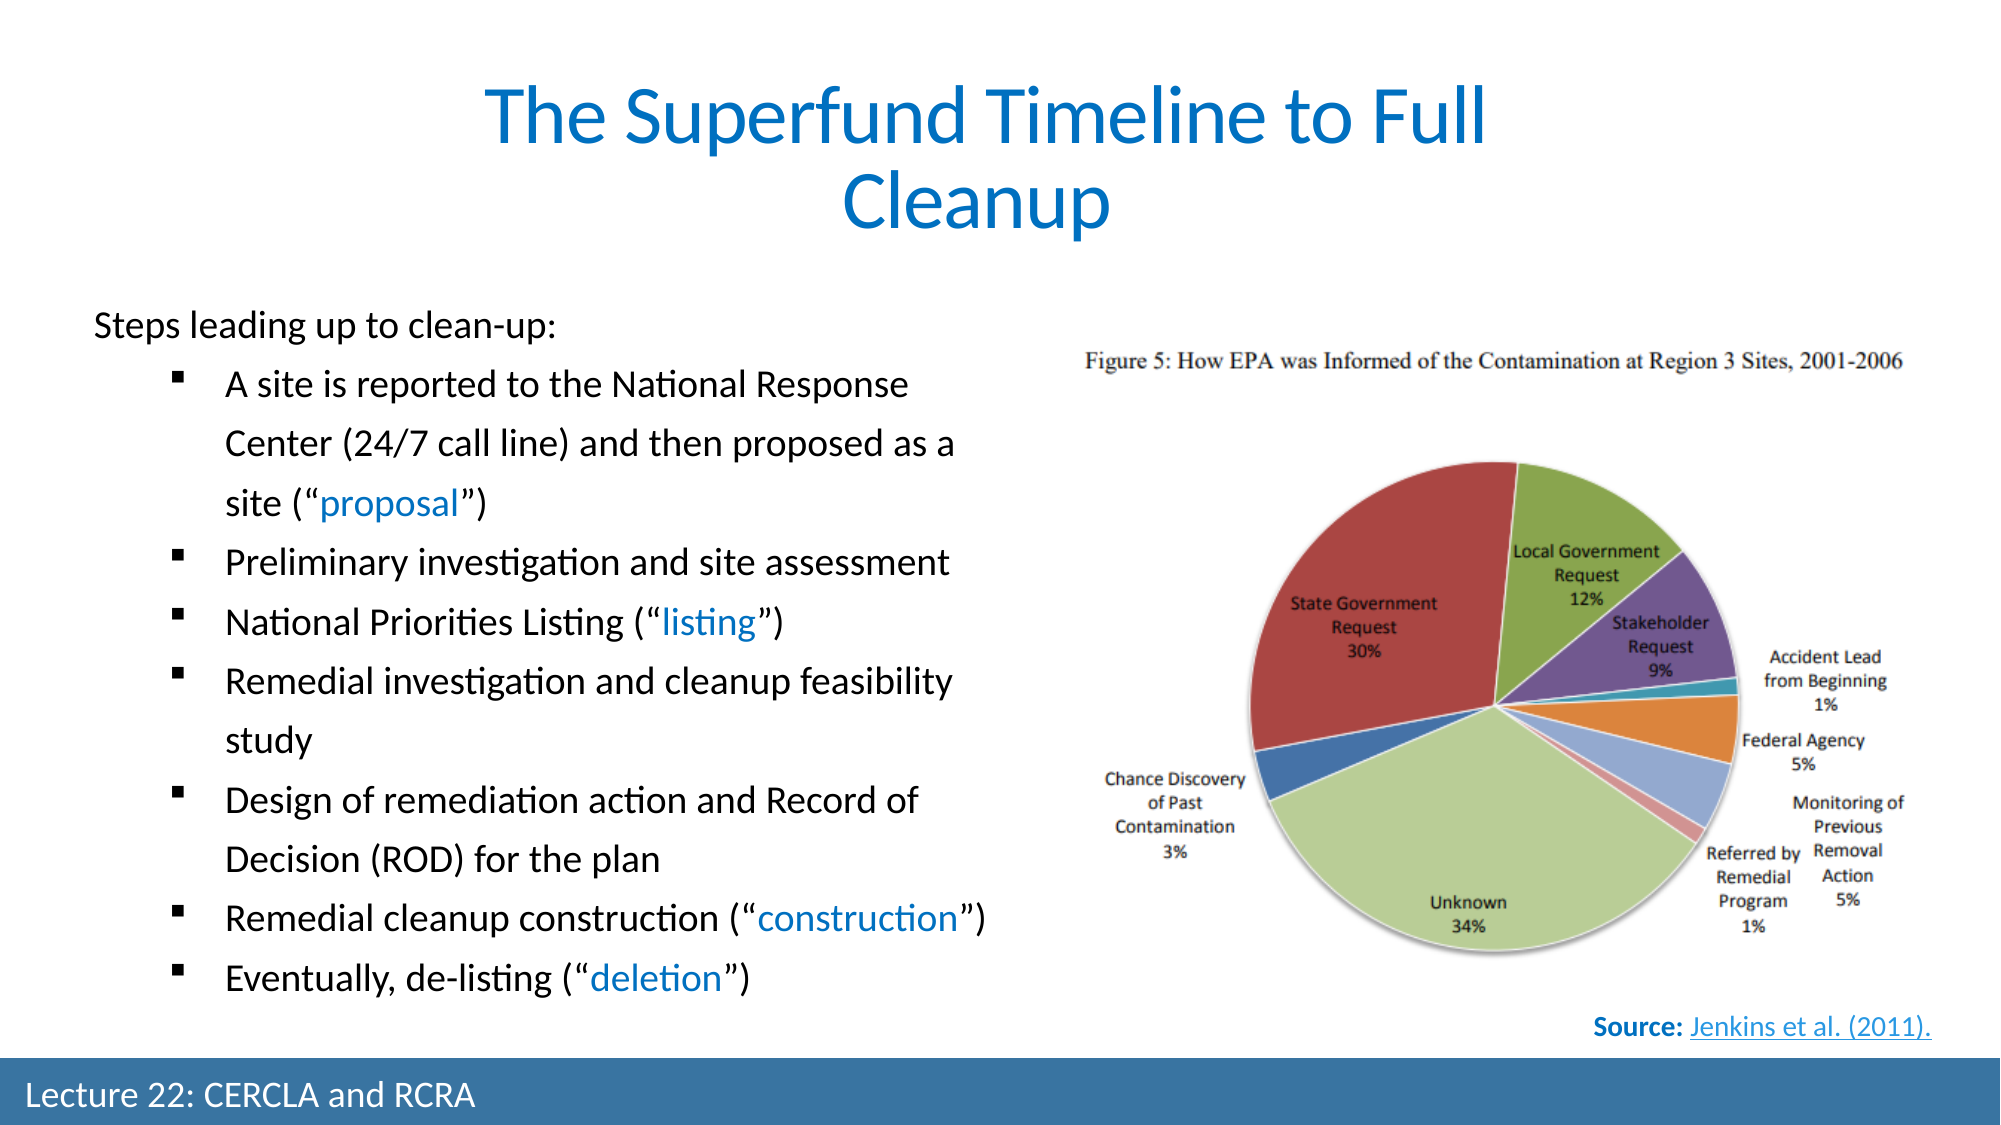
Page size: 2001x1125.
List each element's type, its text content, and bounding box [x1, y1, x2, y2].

text_box Steps leading up to clean-up: A site is reported to the National Response Center (24/7 call line) and then proposed as a site (“proposal”) Preliminary investigation and site assessment National Priorities Listing (“listing”) Remedial investigation and cleanup feasibility study Design of remediation action and Record of Decision (ROD) for the plan Remedial cleanup construction (“construction”) Eventually, de-listing (“deletion”) [79, 279, 1027, 1125]
text_box Source: Jenkins et al. (2011). [1578, 1000, 1957, 1050]
picture [1062, 330, 1921, 1001]
text_box The Superfund Timeline to Full Cleanup [393, 0, 1579, 254]
